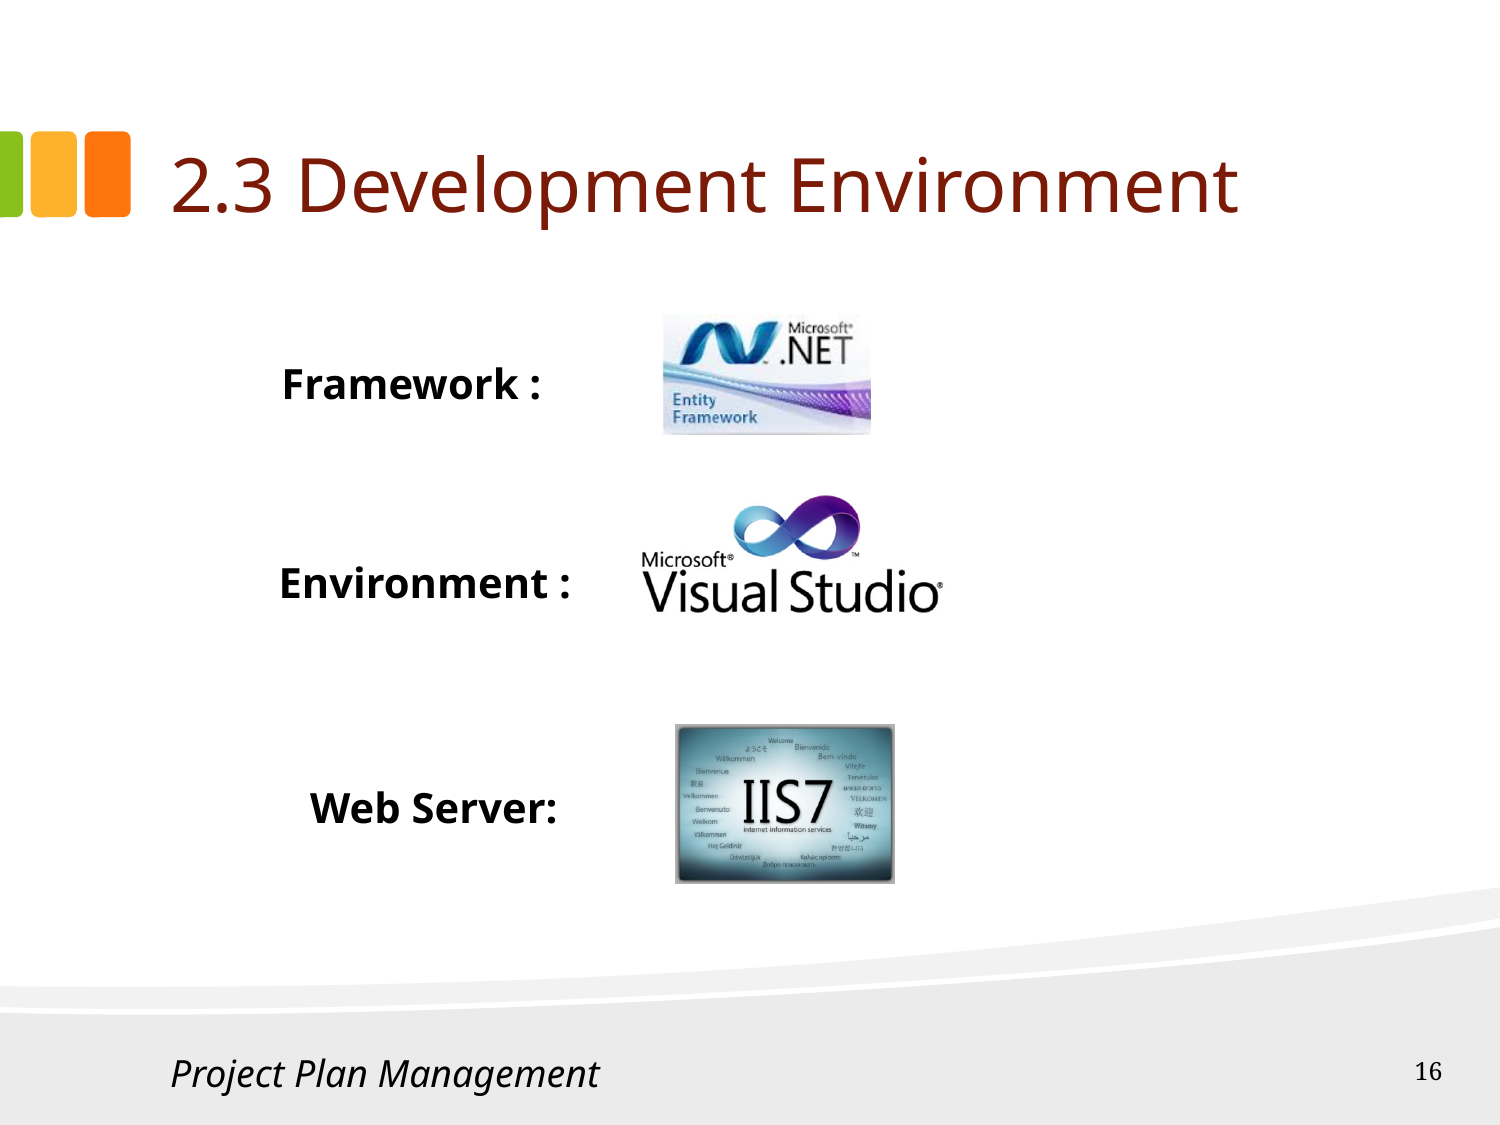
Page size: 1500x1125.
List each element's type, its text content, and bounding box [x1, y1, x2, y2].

picture [674, 724, 896, 884]
text_box Environment : [263, 549, 597, 615]
footer Project Plan Management [150, 1057, 1170, 1088]
title 2.3 Development Environment [150, 24, 1350, 238]
text_box Framework : [266, 350, 568, 415]
picture [662, 312, 871, 435]
slide_number 16 [1362, 1057, 1463, 1088]
picture [637, 437, 947, 675]
text_box Web Server: [295, 774, 584, 840]
